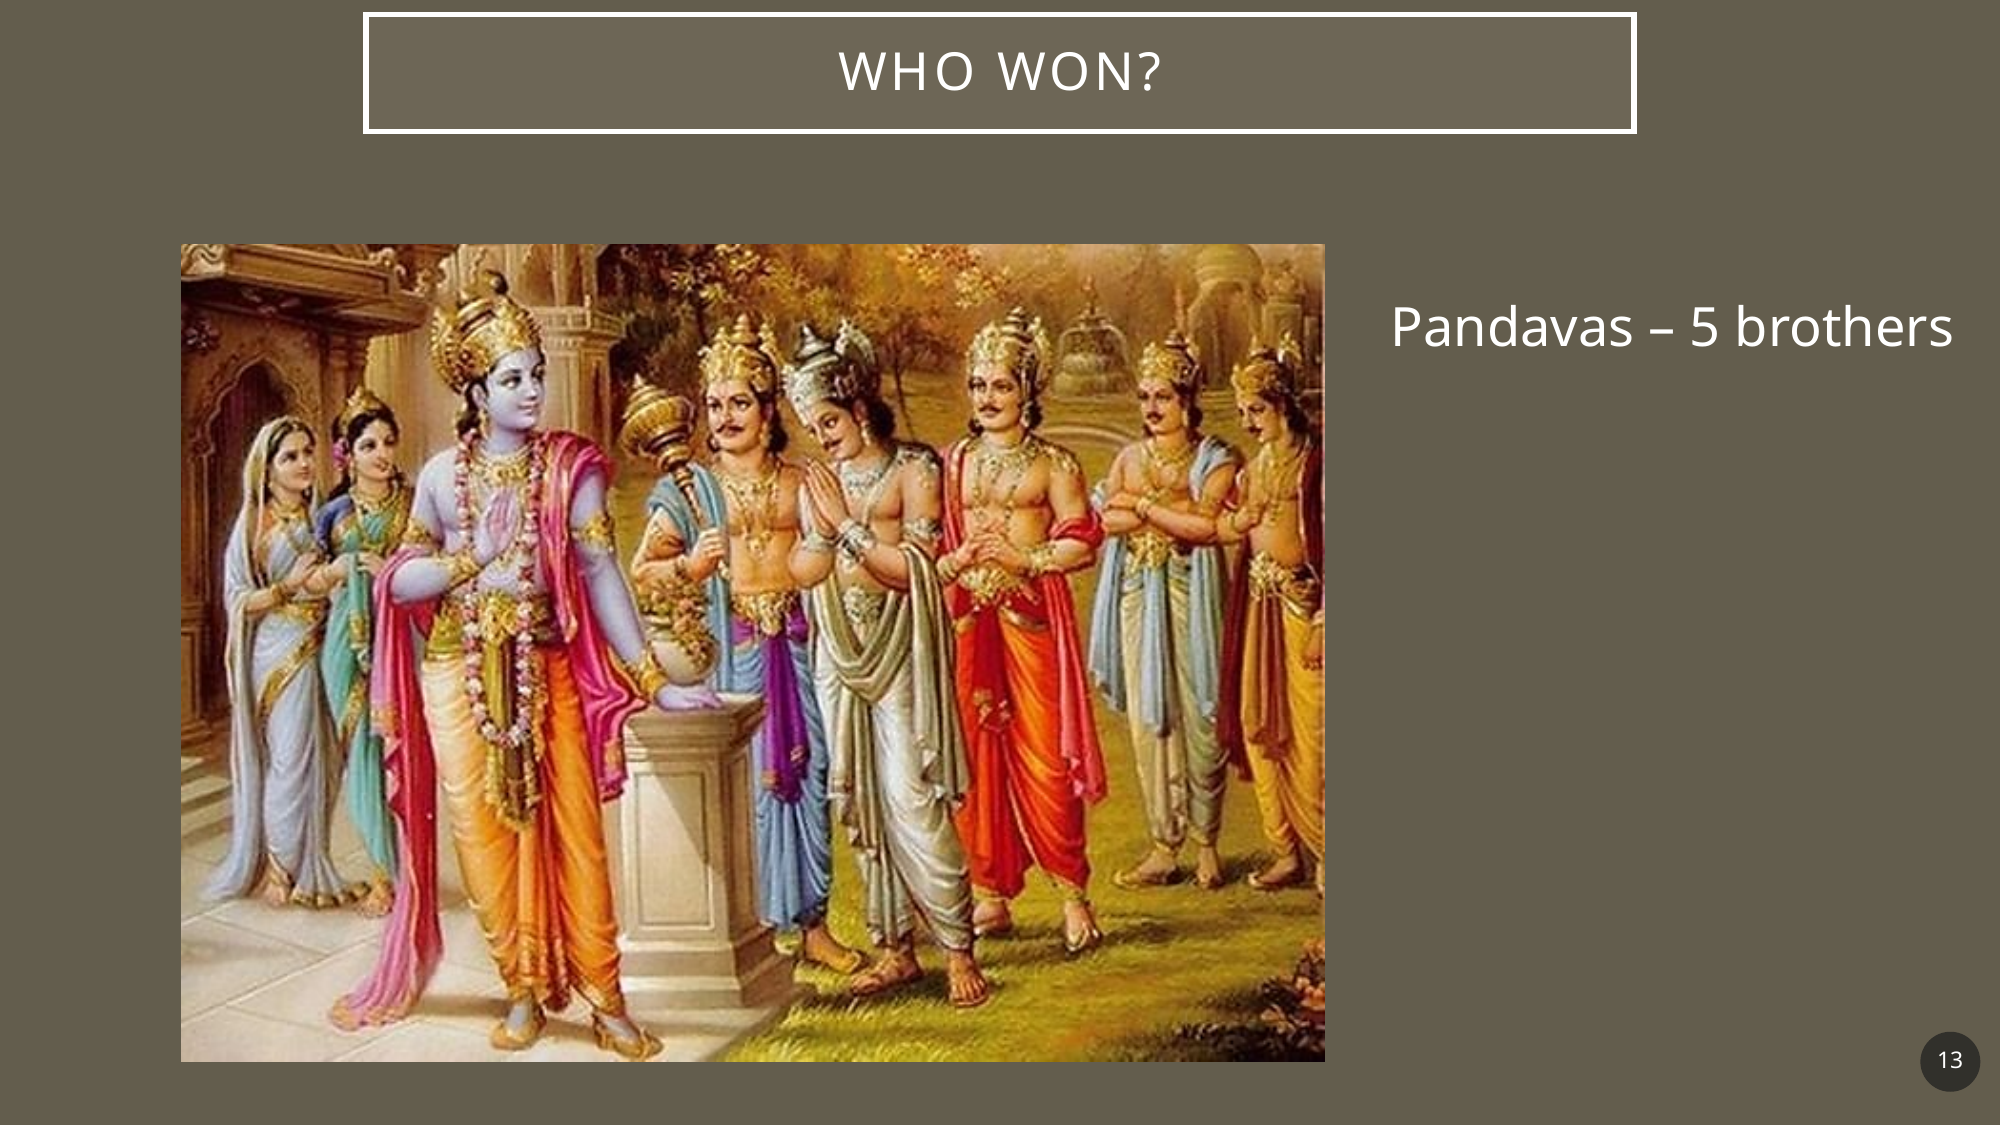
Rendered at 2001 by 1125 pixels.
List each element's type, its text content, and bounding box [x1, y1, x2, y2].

text_box Pandavas – 5 brothers [1375, 284, 1970, 365]
title Who won? [363, 12, 1637, 134]
slide_number 13 [1920, 1031, 1981, 1092]
picture [181, 244, 1325, 1062]
